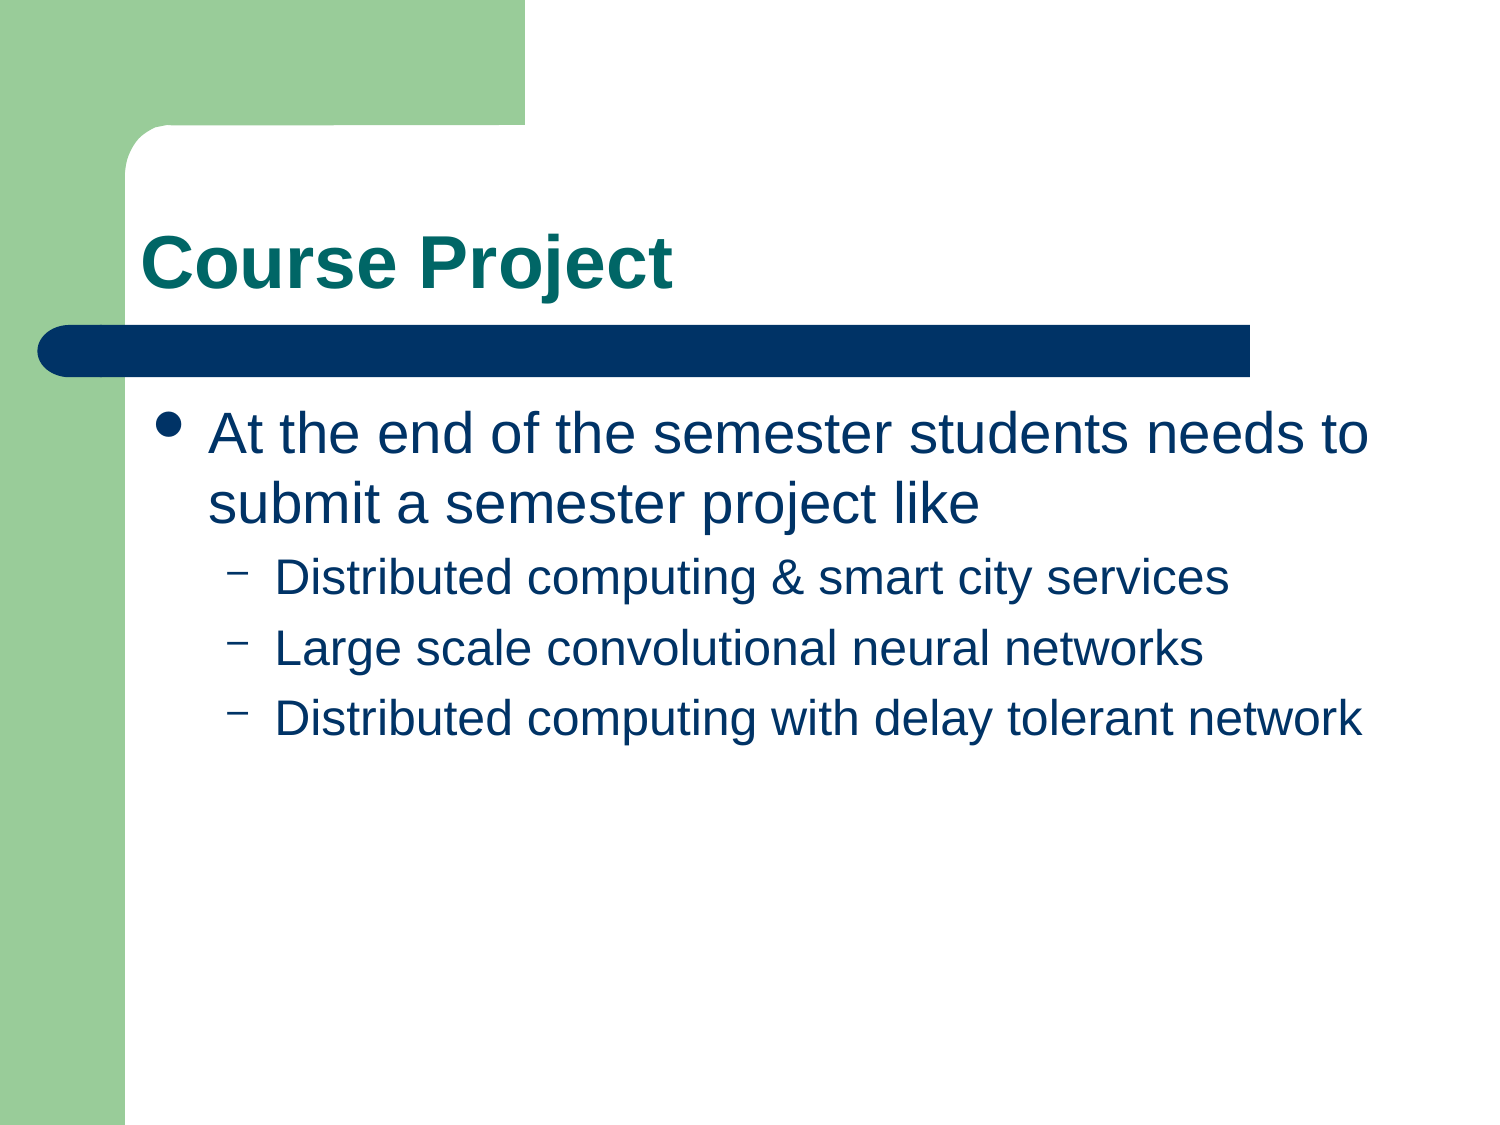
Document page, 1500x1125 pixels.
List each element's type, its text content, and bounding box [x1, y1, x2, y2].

title Course Project [125, 125, 1425, 313]
list At the end of the semester students needs to submit a semester project like Distributed computing & smart city services Large scale convolutional neural networks Distributed computing with delay tolerant network [137, 387, 1400, 1063]
